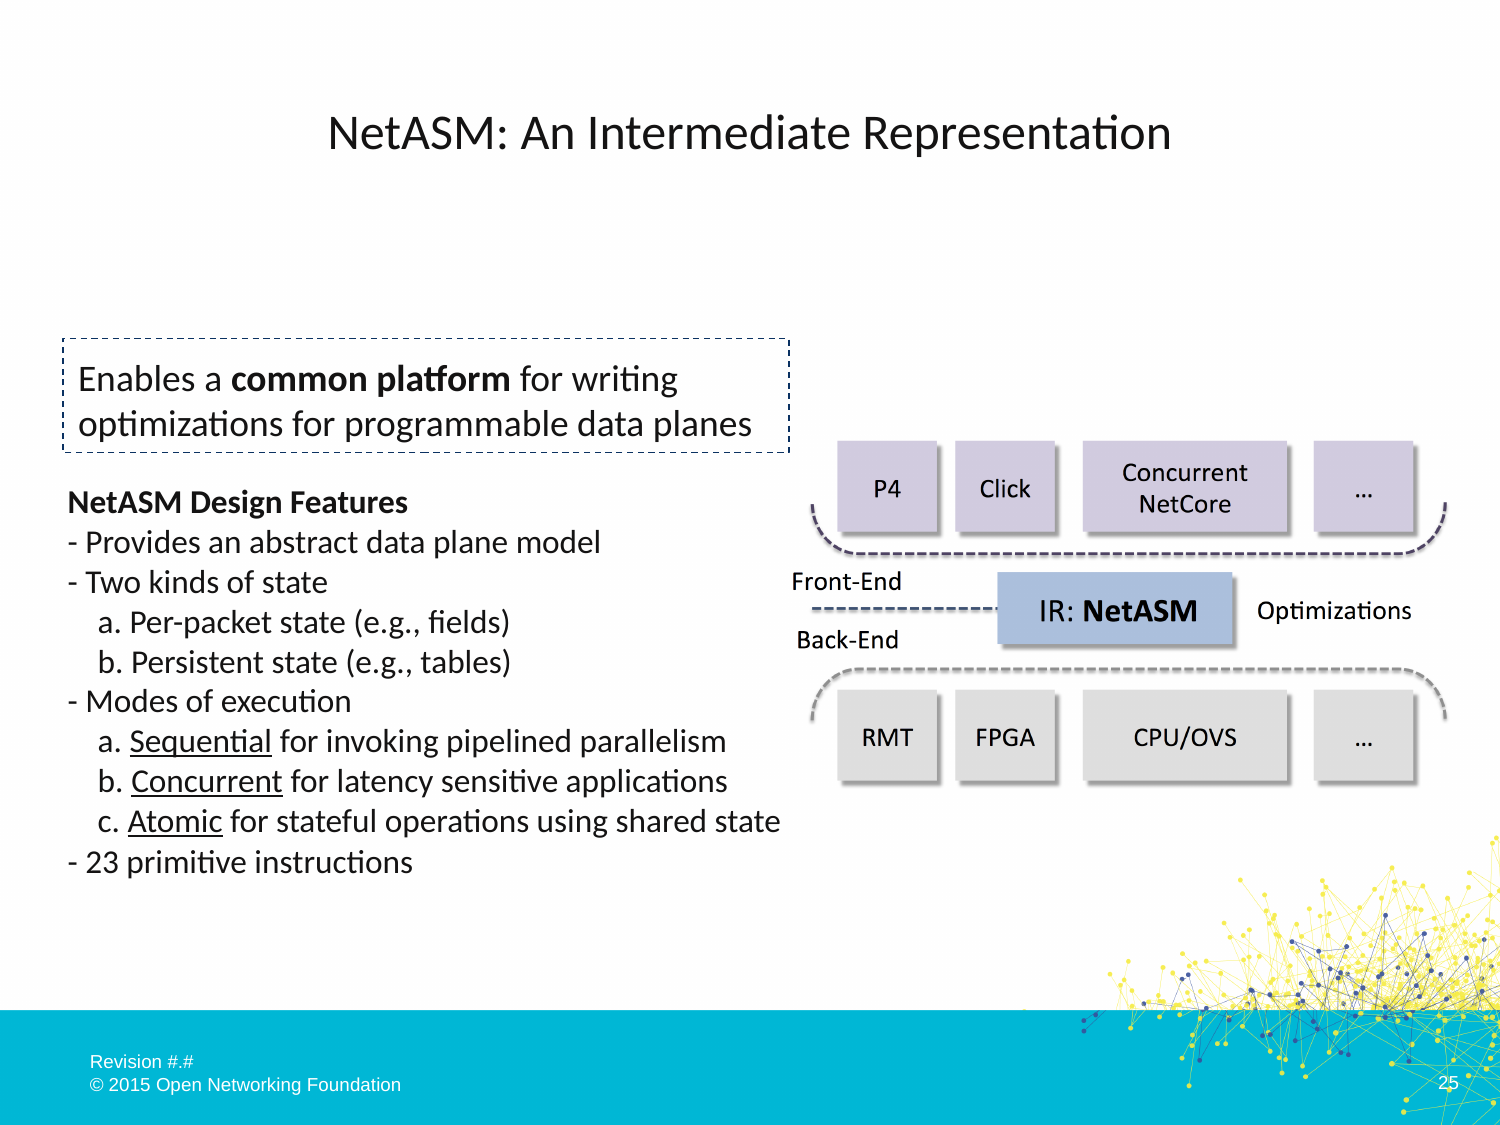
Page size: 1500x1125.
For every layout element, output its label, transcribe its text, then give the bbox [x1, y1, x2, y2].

text_box - 23 primitive instructions [52, 825, 727, 904]
text_box - Modes of execution a. Sequential for invoking pipelined parallelism b. Concurrent for latency sensitive applications c. Atomic for stateful operations using shared state [52, 664, 783, 743]
slide_number 25 [1403, 1038, 1494, 1125]
picture [0, 0, 1500, 1125]
title NetASM: An Intermediate Representation [75, 59, 1425, 200]
text_box Enables a common platform for writing optimizations for programmable data planes [63, 338, 789, 453]
text_box NetASM Design Features - Provides an abstract data plane model [52, 465, 674, 545]
text_box - Two kinds of state a. Per-packet state (e.g., fields) b. Persistent state (e.g., tables) [52, 545, 727, 625]
